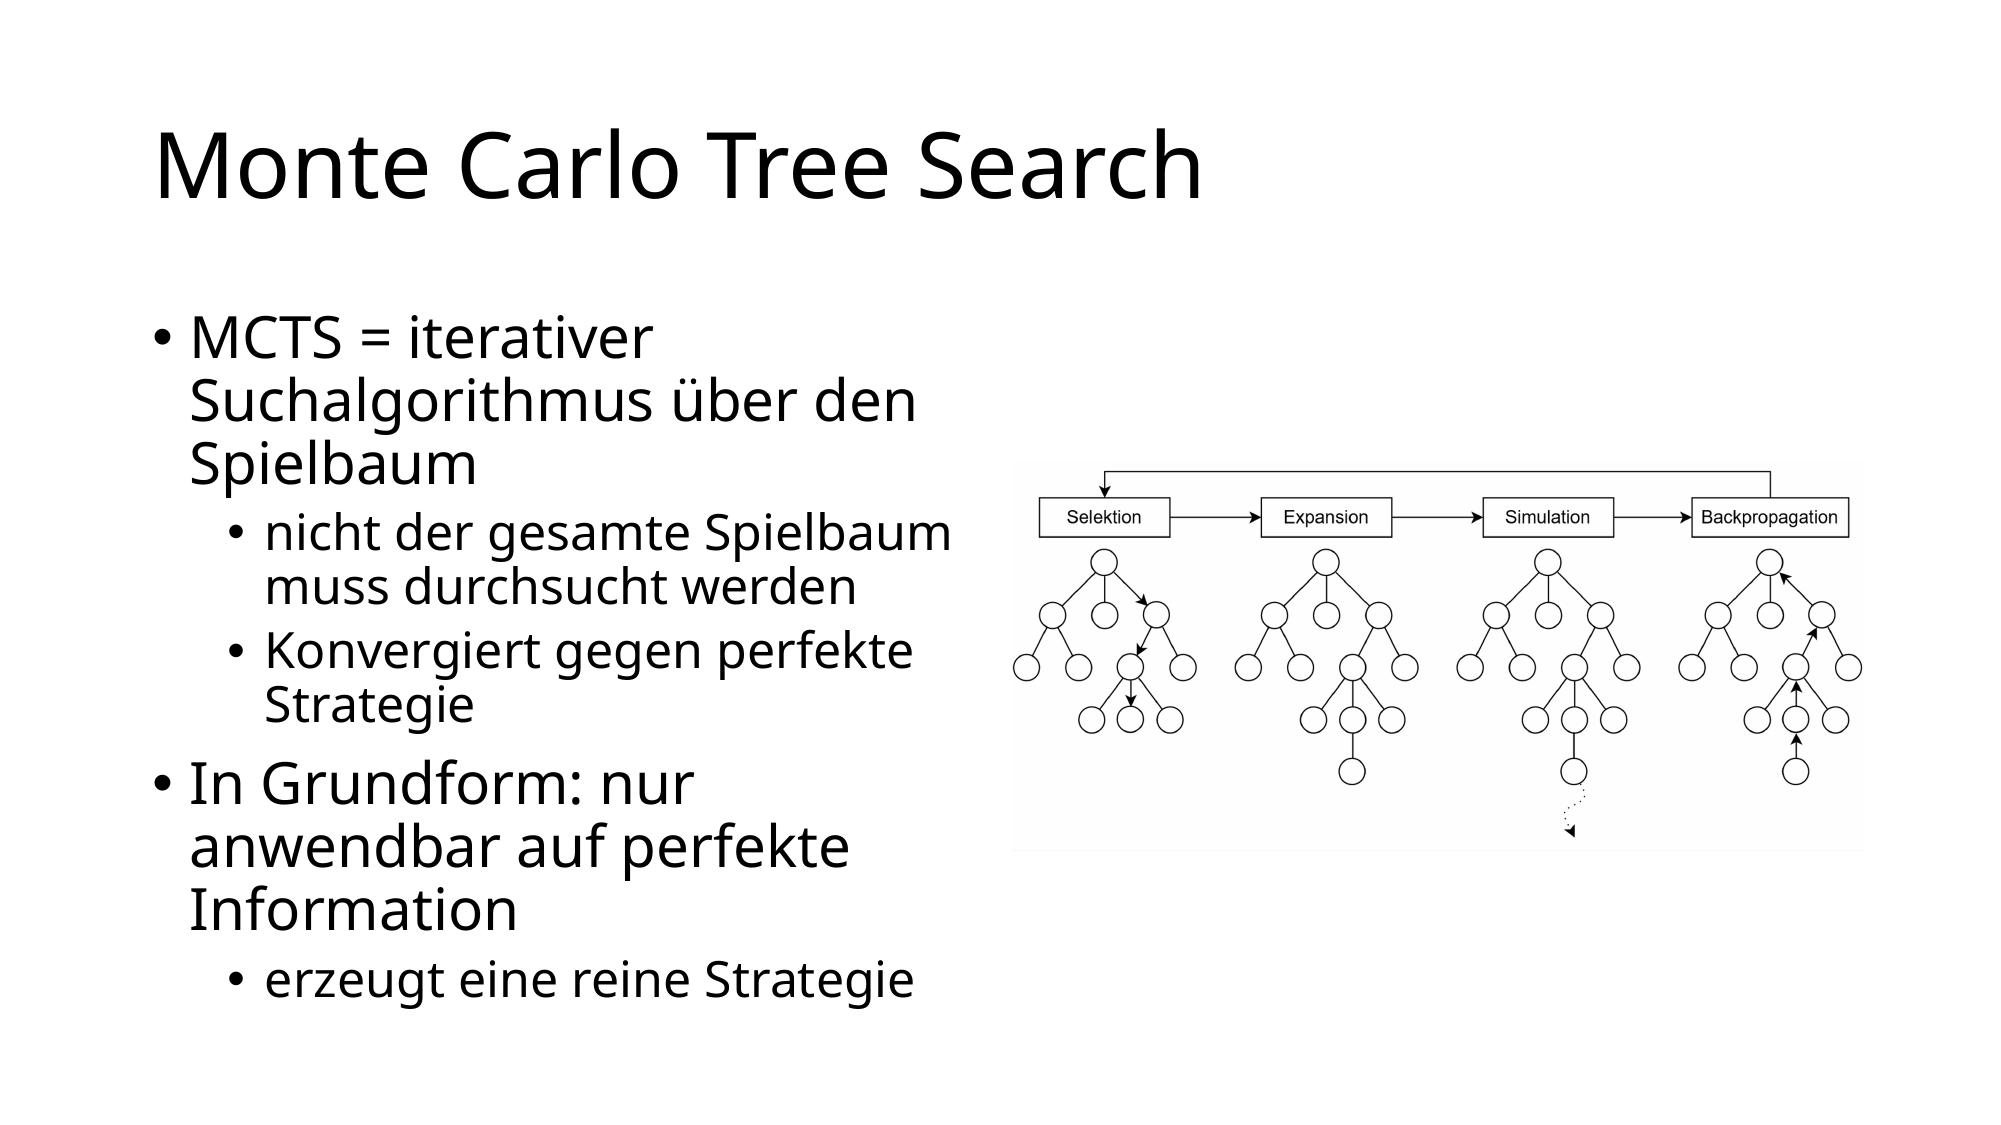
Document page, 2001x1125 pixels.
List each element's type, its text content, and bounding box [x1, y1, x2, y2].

list MCTS = iterativer Suchalgorithmus über den Spielbaum nicht der gesamte Spielbaum muss durchsucht werden Konvergiert gegen perfekte Strategie In Grundform: nur anwendbar auf perfekte Information erzeugt eine reine Strategie [137, 300, 988, 1015]
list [1011, 461, 1863, 852]
title Monte Carlo Tree Search [137, 59, 1863, 278]
